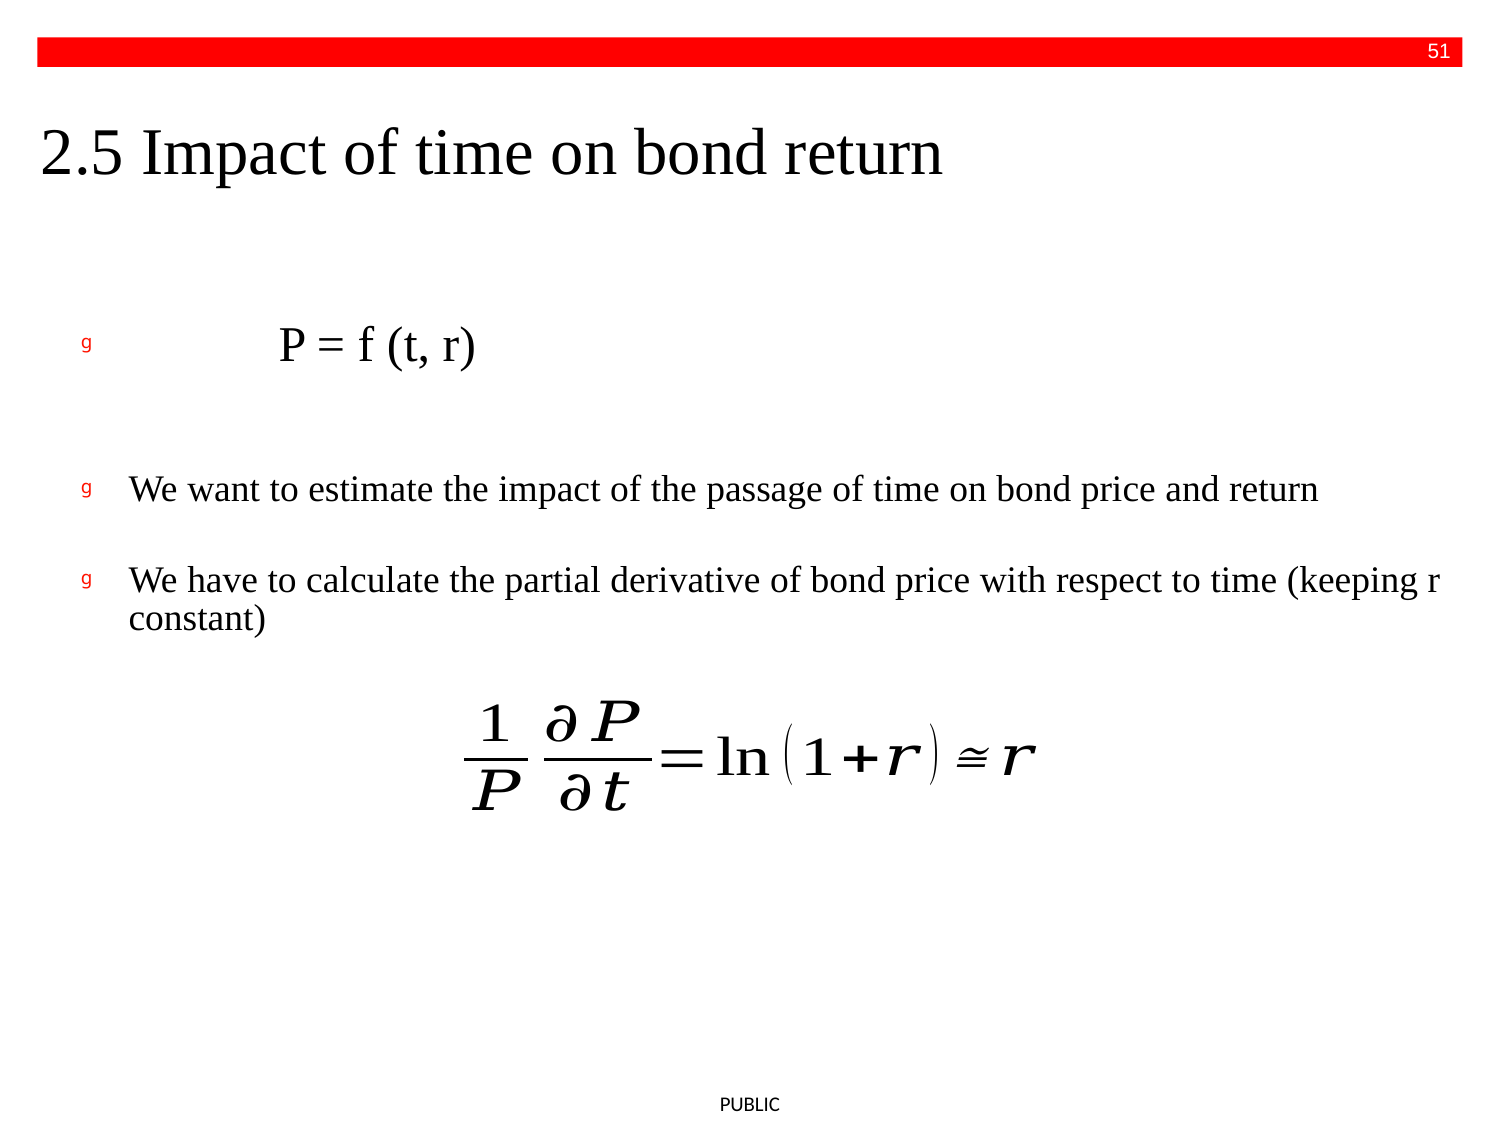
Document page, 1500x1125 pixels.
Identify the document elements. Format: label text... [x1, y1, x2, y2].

text_box P = f (t, r) We want to estimate the impact of the passage of time on bond price and return We have to calculate the partial derivative of bond price with respect to time (keeping r constant) [65, 212, 1500, 1004]
text_box 2.5 Impact of time on bond return [25, 83, 1500, 199]
footer [512, 1042, 988, 1103]
